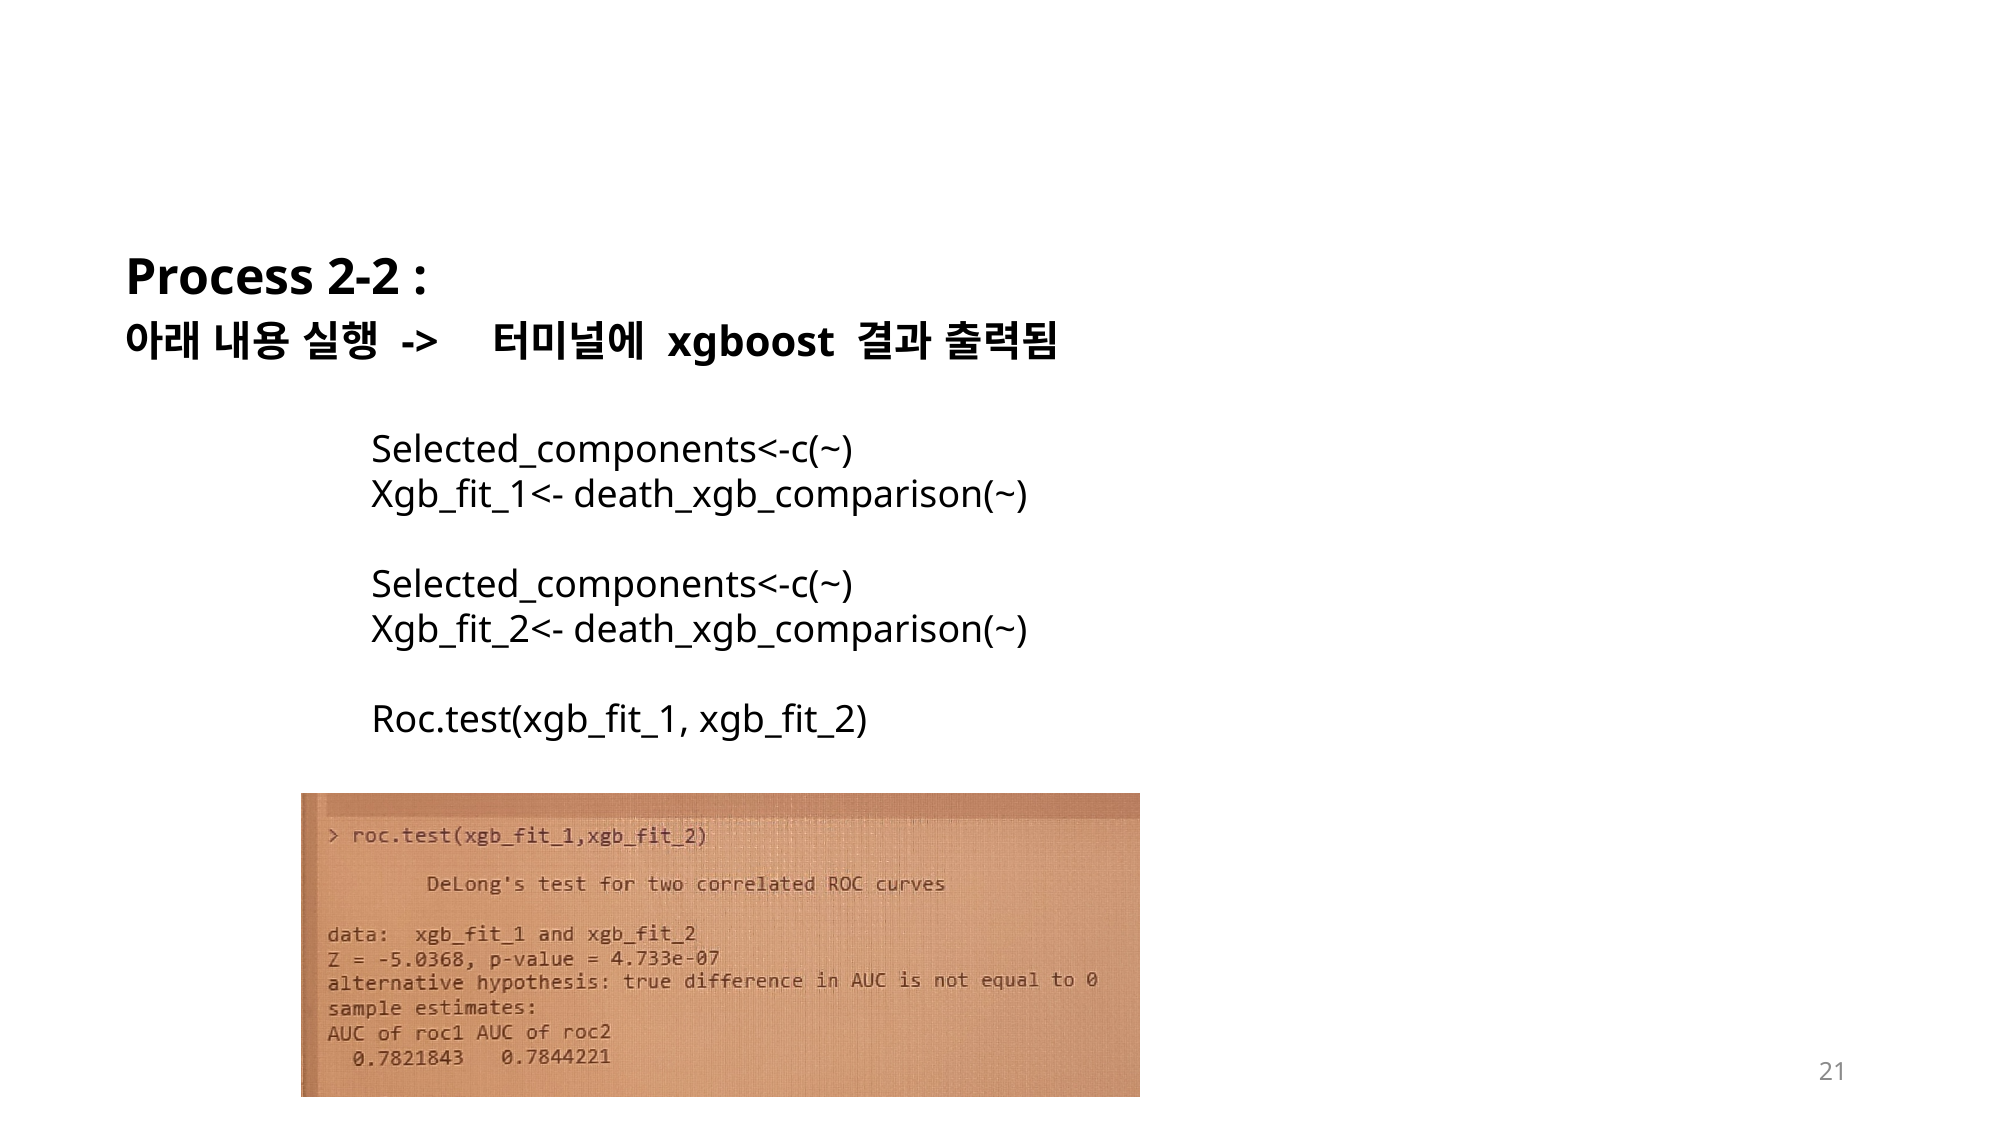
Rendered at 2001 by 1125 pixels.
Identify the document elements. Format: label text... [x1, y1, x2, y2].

slide_number 21 [1412, 1042, 1863, 1103]
text_box Process 2-2 : 아래 내용 실행 -> 터미널에 xgboost 결과 출력됨 [110, 225, 1972, 372]
text_box Selected_components<-c(~) Xgb_fit_1<- death_xgb_comparison(~) Selected_components<-c(~) Xgb_fit_2<- death_xgb_comparison(~) Roc.test(xgb_fit_1, xgb_fit_2) [356, 417, 1043, 747]
picture [301, 793, 1140, 1097]
